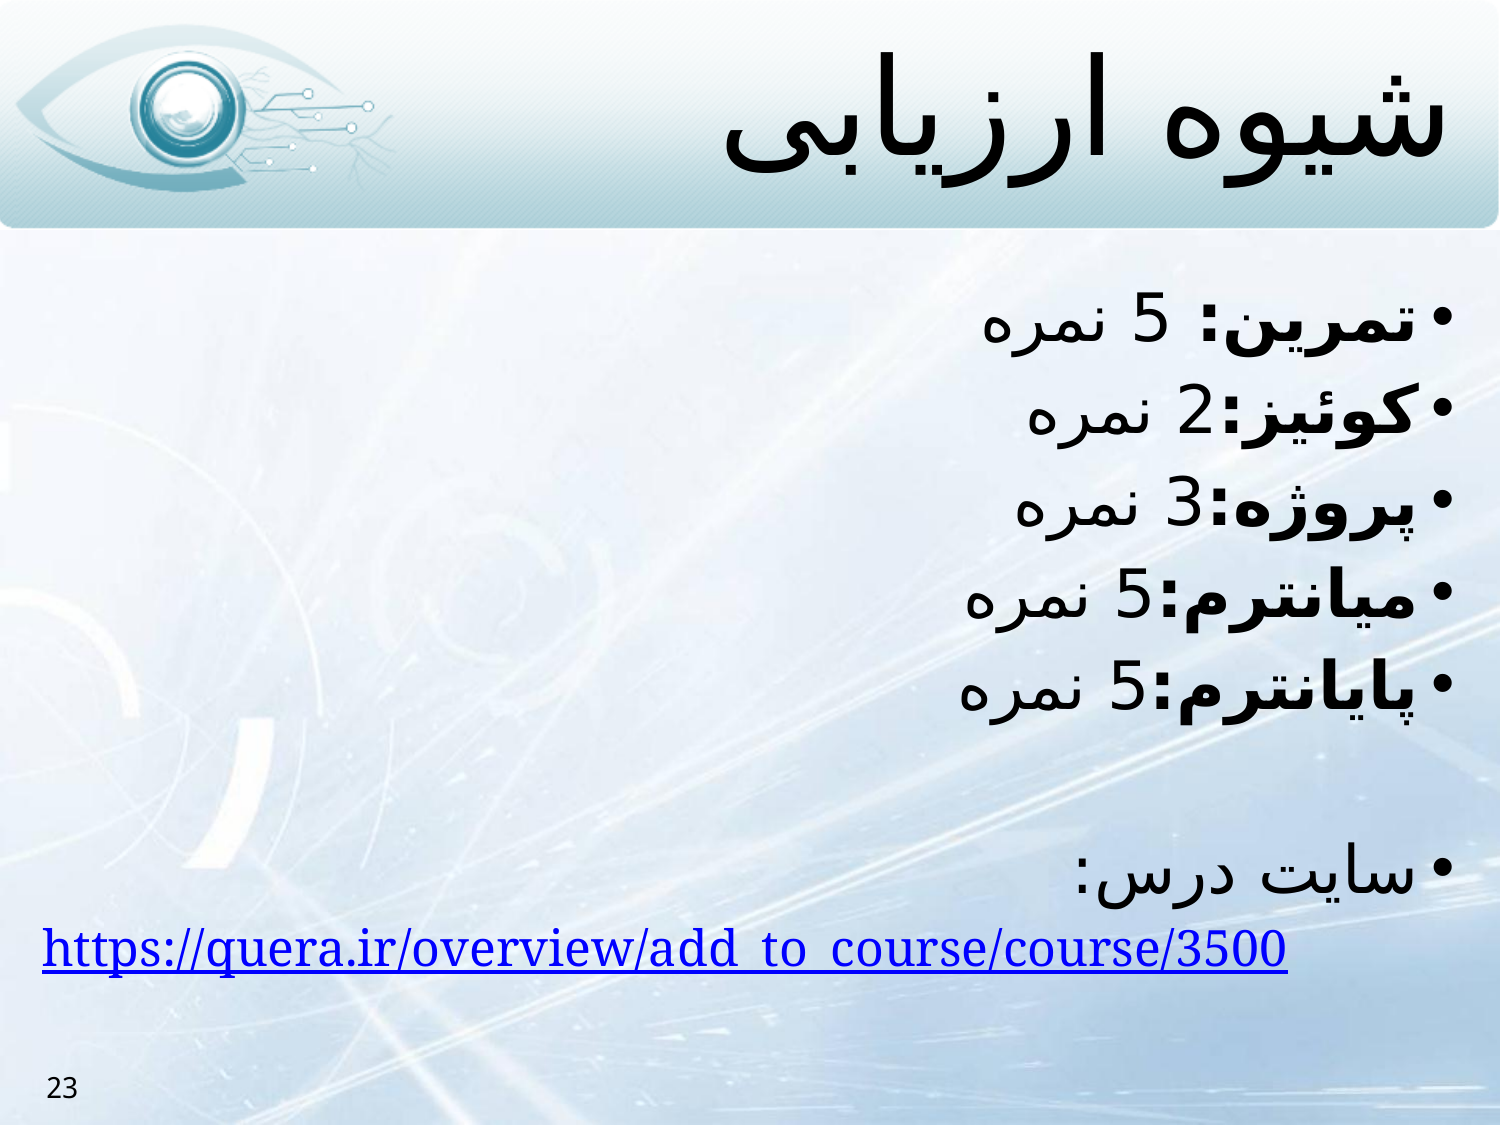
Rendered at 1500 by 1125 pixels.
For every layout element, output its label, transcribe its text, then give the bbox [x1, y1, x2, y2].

slide_number 23 [12, 1058, 113, 1119]
text_box تمرین: 5 نمره کوئیز: 2 نمره پروژه: 3 نمره میان‏ترم: 5 نمره پایان‏ترم: 5 نمره سایت درس: https://quera.ir/overview/add_to_course/course/3500 [27, 255, 1470, 993]
picture [0, 230, 1500, 1125]
title شيوه ارزيابی [0, 7, 1500, 195]
